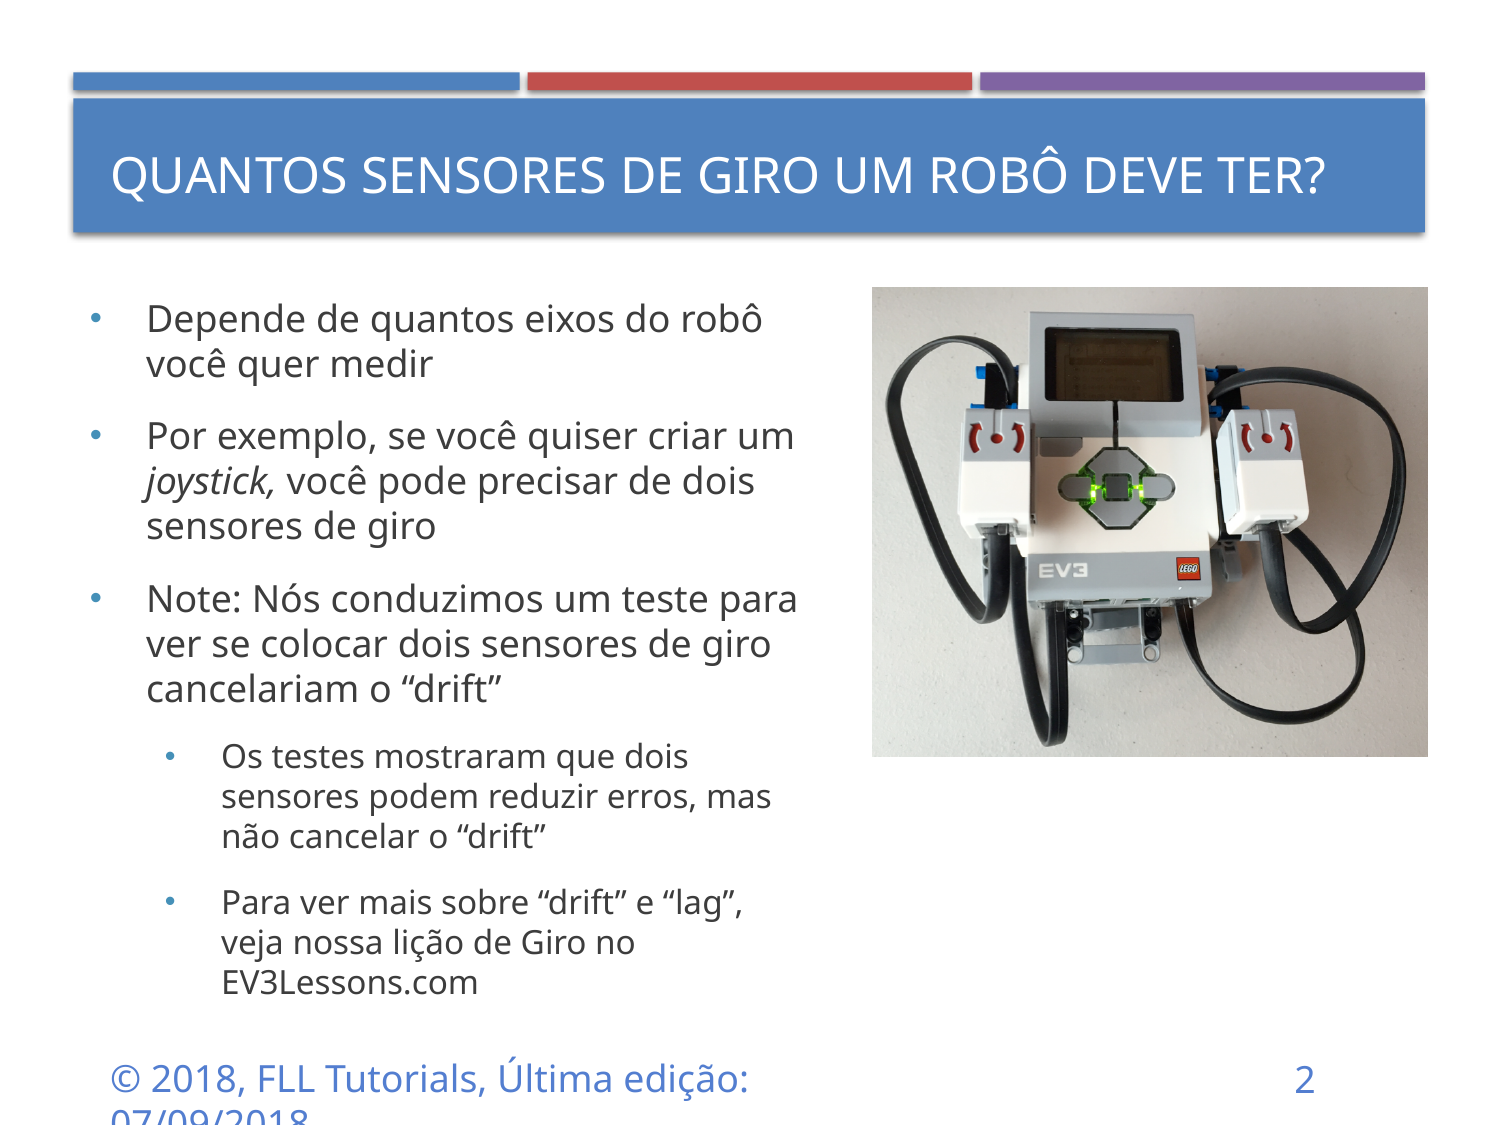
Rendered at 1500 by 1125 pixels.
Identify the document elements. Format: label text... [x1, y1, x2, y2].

text_box Depende de quantos eixos do robô você quer medir Por exemplo, se você quiser criar um joystick, você pode precisar de dois sensores de giro Note: Nós conduzimos um teste para ver se colocar dois sensores de giro cancelariam o “drift” Os testes mostraram que dois sensores podem reduzir erros, mas não cancelar o “drift” Para ver mais sobre “drift” e “lag”, veja nossa lição de Giro no EV3Lessons.com [74, 287, 823, 1005]
text_box Quantos sensores de giro um robÔ deve ter? [95, 112, 1406, 211]
text_box © 2018, FLL Tutorials, Última edição: 07/09/2018 [95, 1047, 969, 1108]
text_box 2 [1279, 1048, 1406, 1109]
picture [871, 287, 1428, 757]
